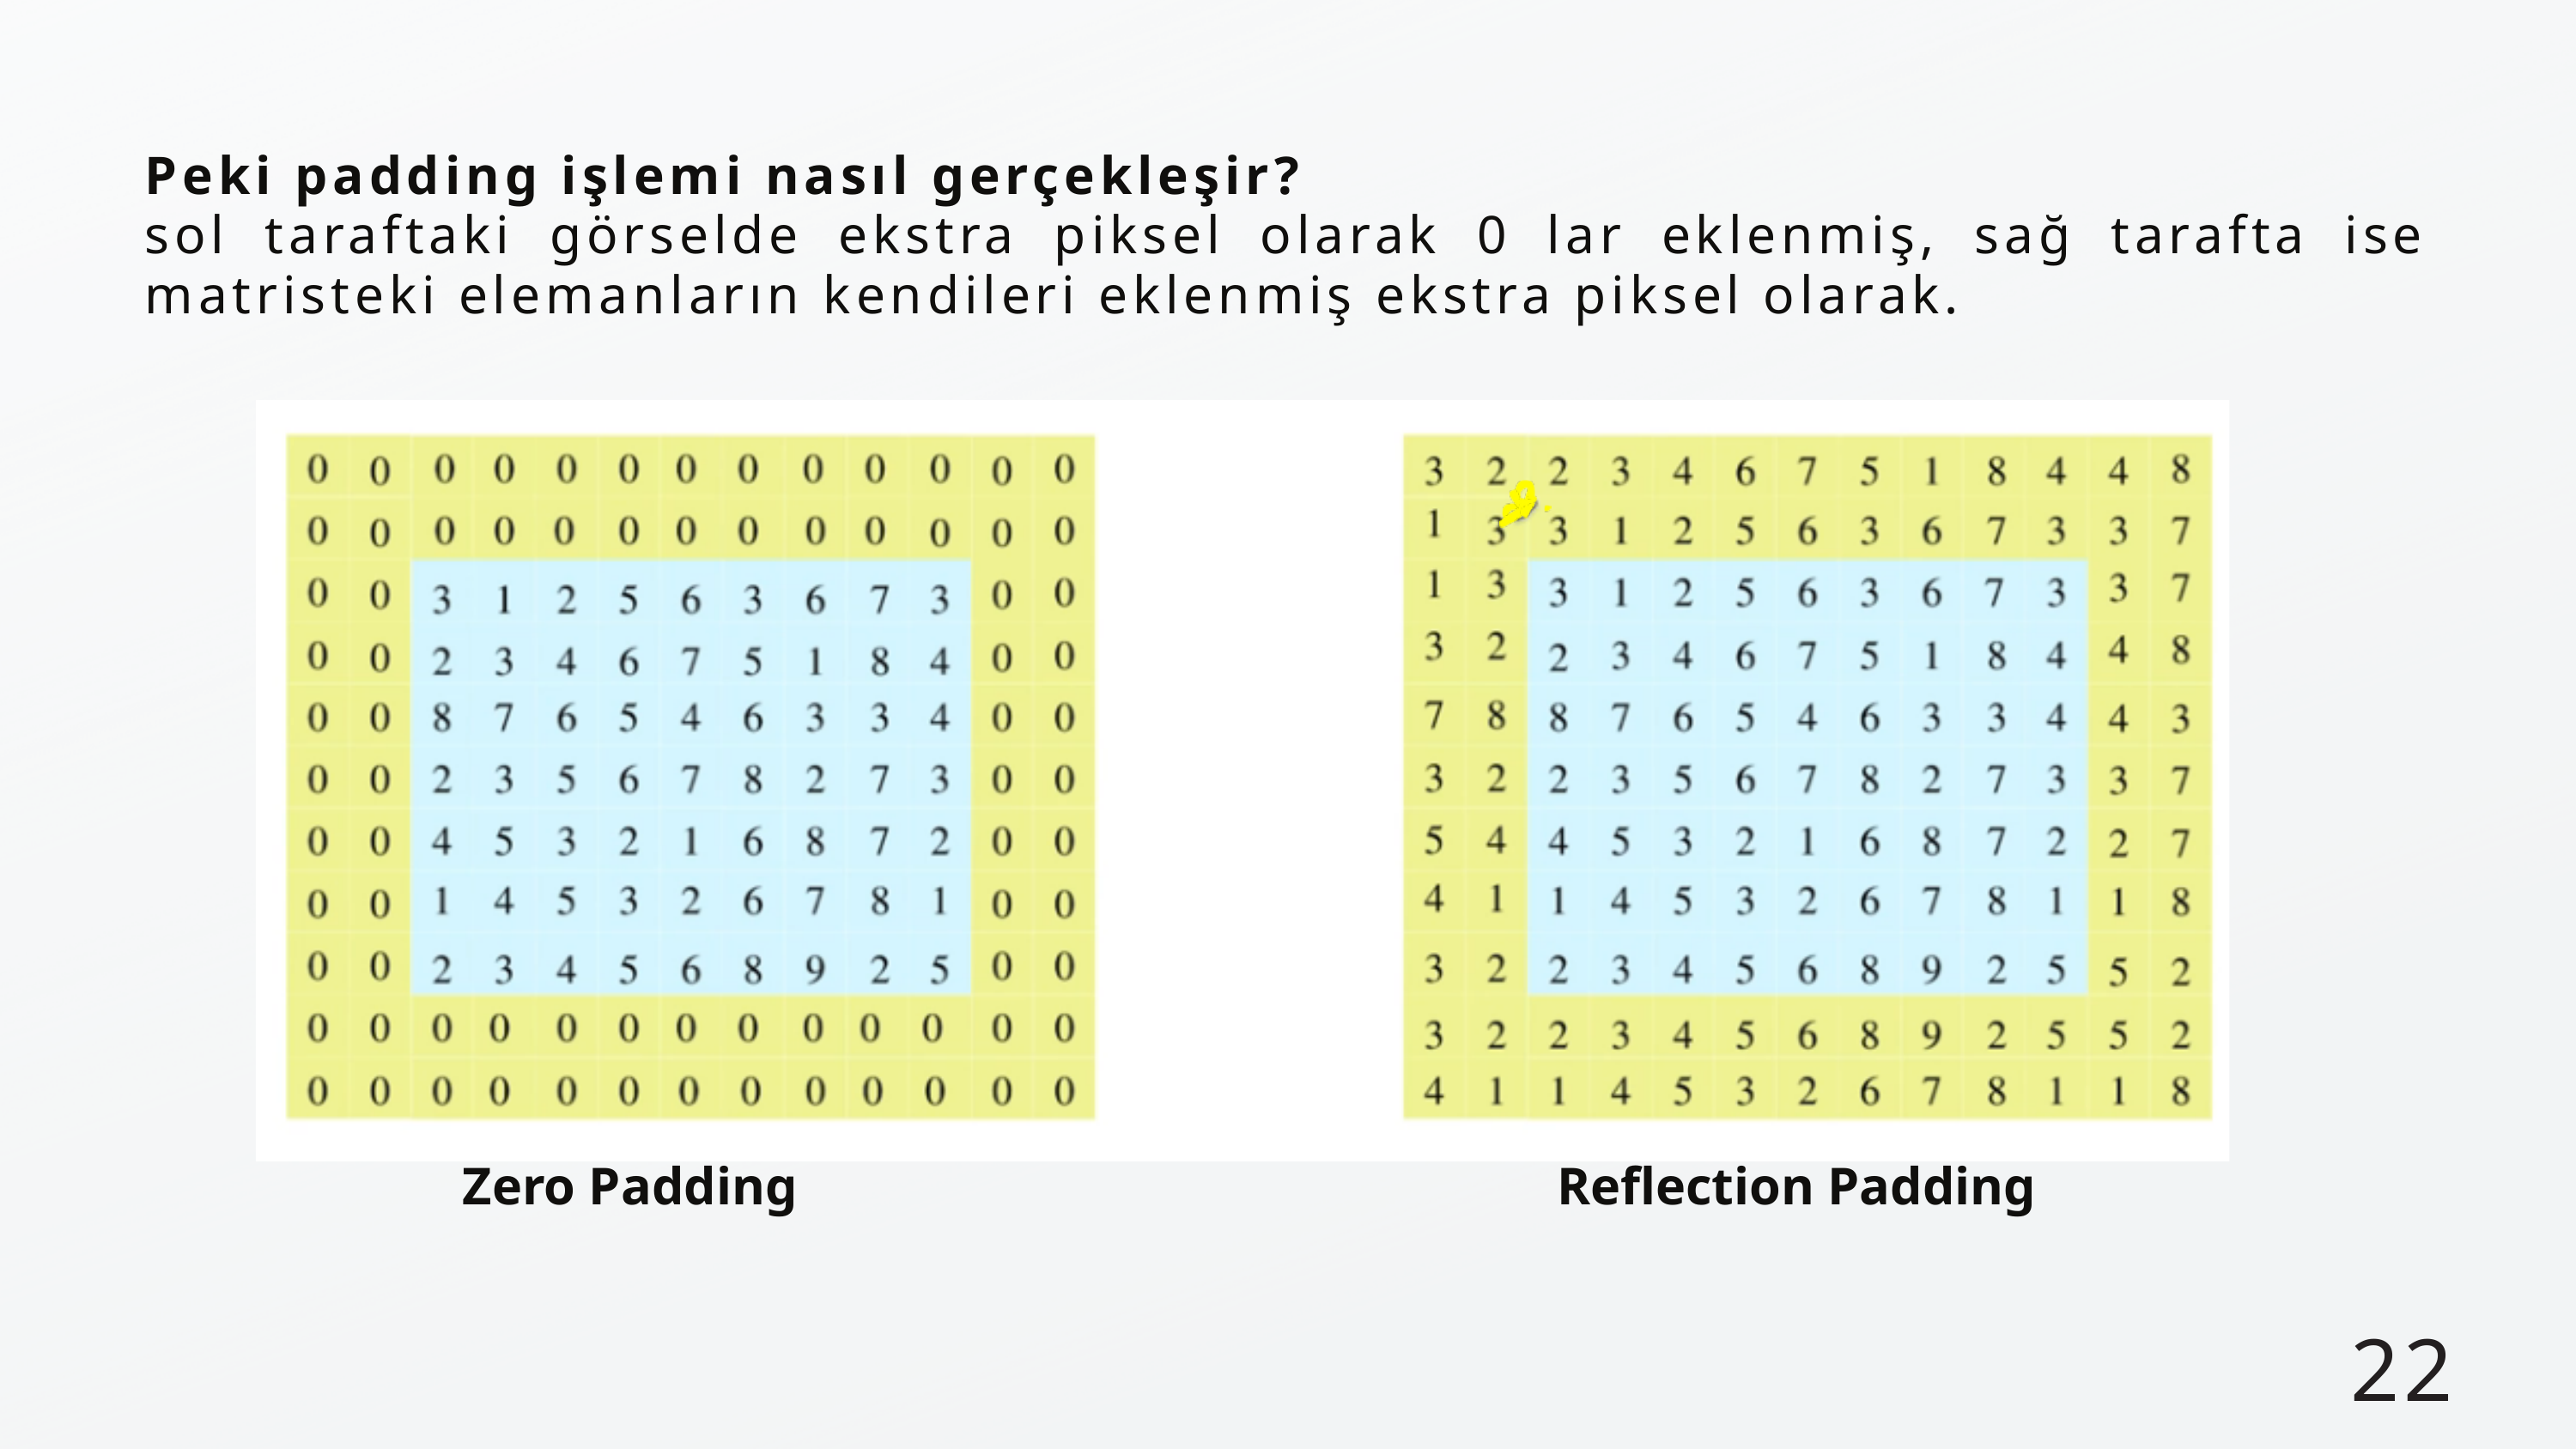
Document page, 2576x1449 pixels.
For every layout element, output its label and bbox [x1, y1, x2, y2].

text_box [0, 0, 2576, 1449]
text_box [255, 400, 2230, 1161]
